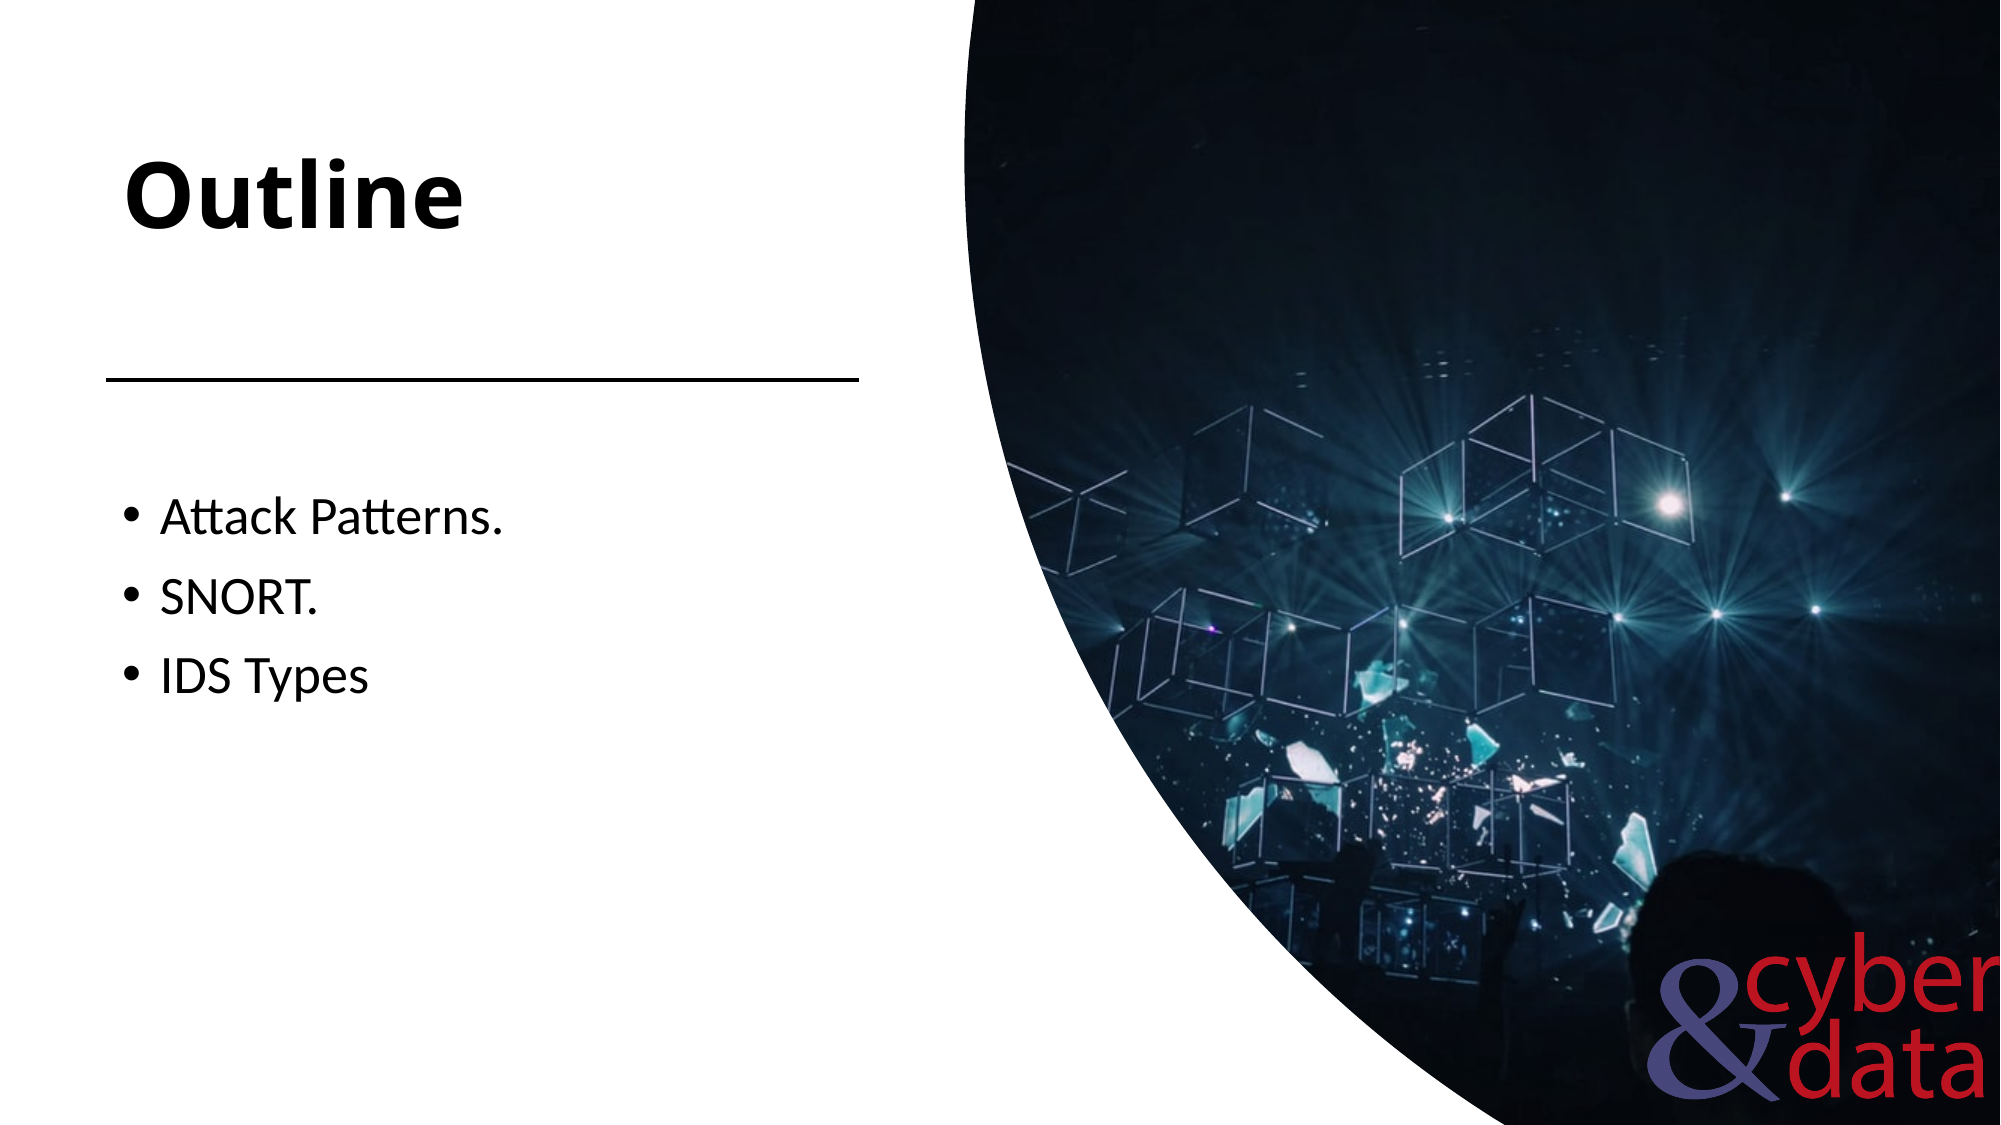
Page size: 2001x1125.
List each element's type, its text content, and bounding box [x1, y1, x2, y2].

text_box Attack Patterns. SNORT. IDS Types [107, 422, 948, 991]
title Outline [107, 59, 948, 338]
picture [964, 0, 2000, 1125]
